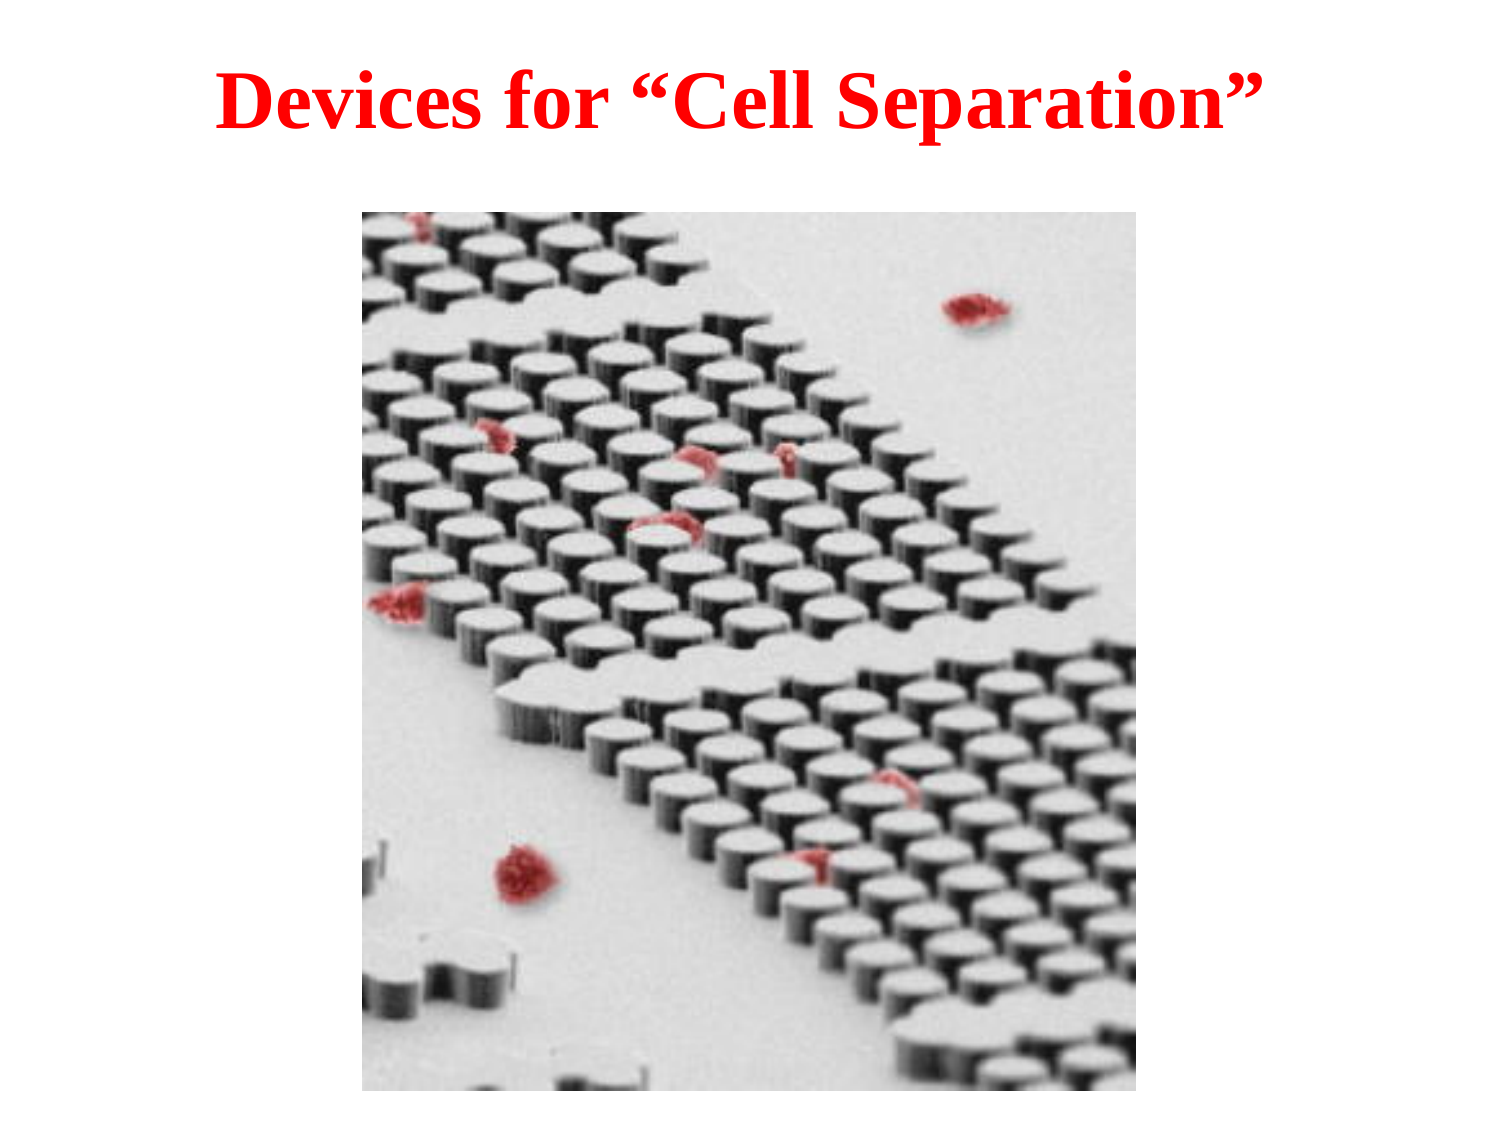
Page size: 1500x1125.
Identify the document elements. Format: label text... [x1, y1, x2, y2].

text_box Devices for “Cell Separation” [200, 37, 1283, 153]
picture [362, 212, 1136, 1092]
